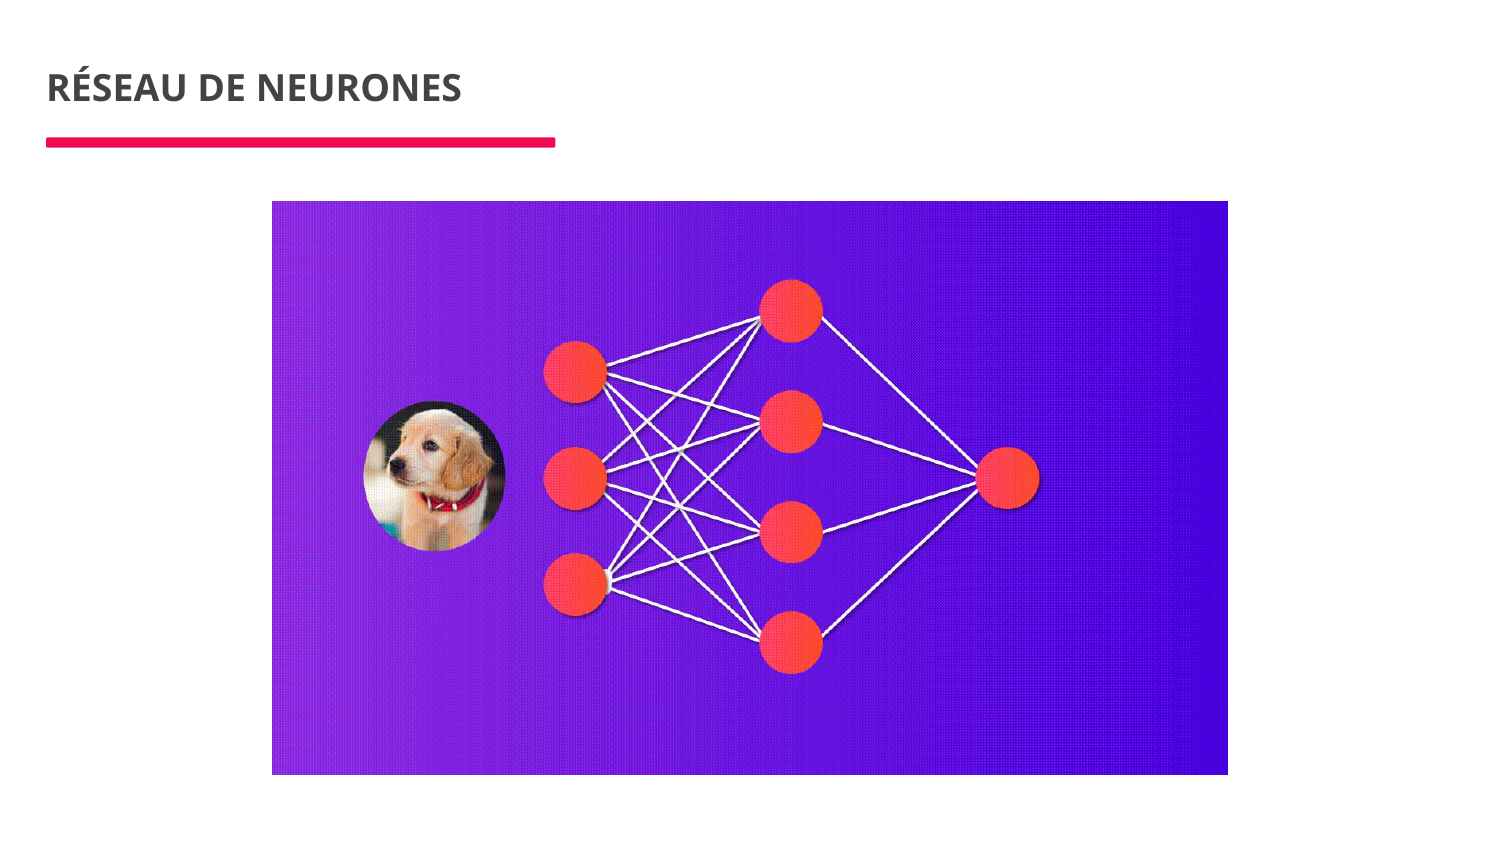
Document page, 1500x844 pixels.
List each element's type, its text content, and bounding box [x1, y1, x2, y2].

picture [272, 201, 1228, 775]
text_box [46, 137, 556, 148]
text_box RÉSEAU DE NEURONES [31, 49, 684, 132]
